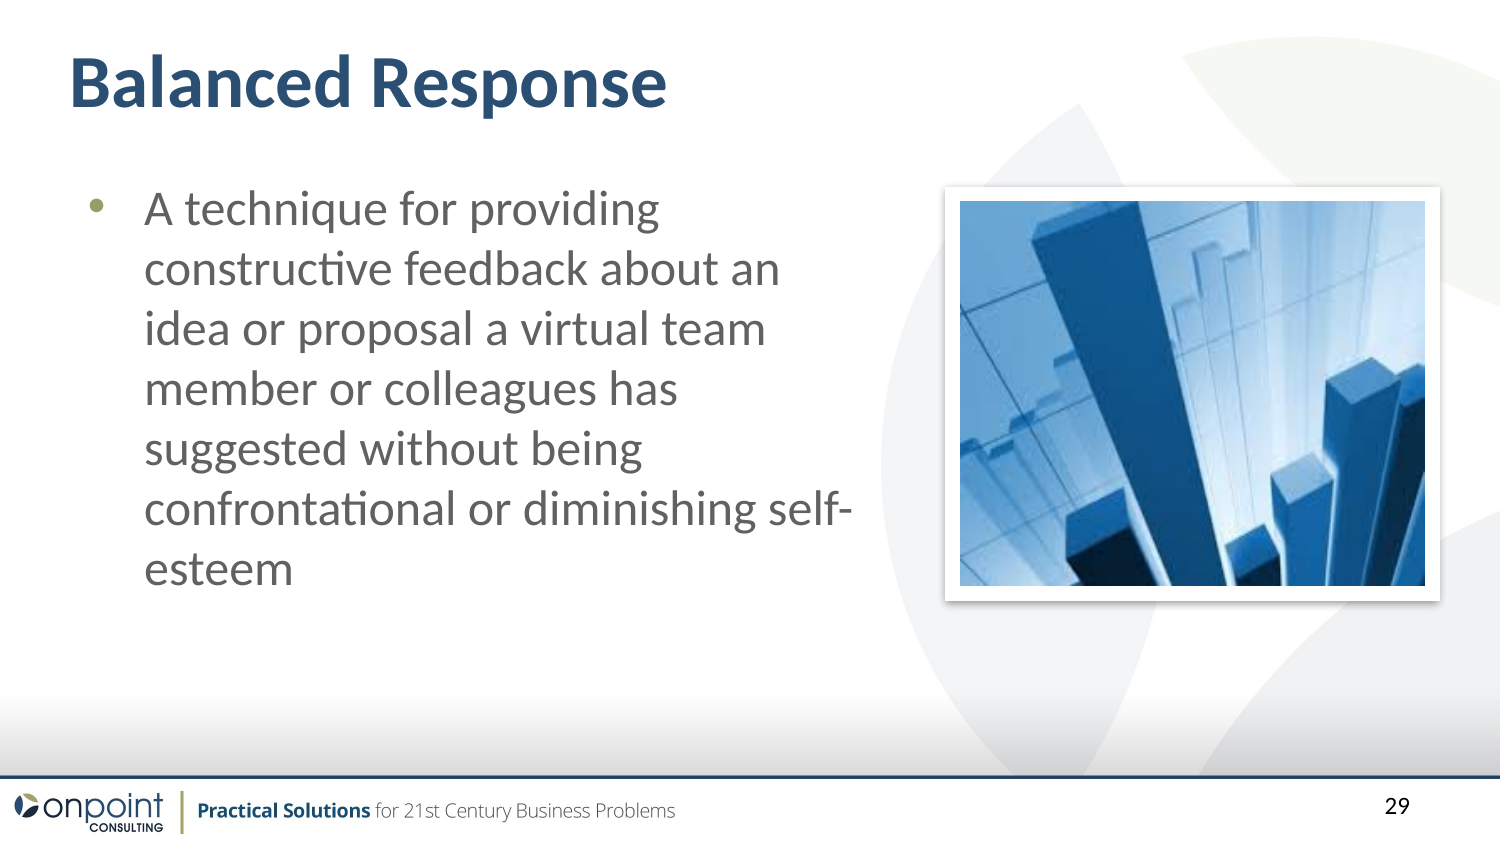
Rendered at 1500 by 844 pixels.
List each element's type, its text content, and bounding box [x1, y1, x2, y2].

slide_number 29 [1074, 782, 1425, 827]
text_box Balanced Response [55, 25, 1160, 131]
list A technique for providing constructive feedback about an idea or proposal a virtual team member or colleagues has suggested without being confrontational or diminishing self-esteem [72, 167, 878, 697]
picture [0, 0, 1500, 844]
